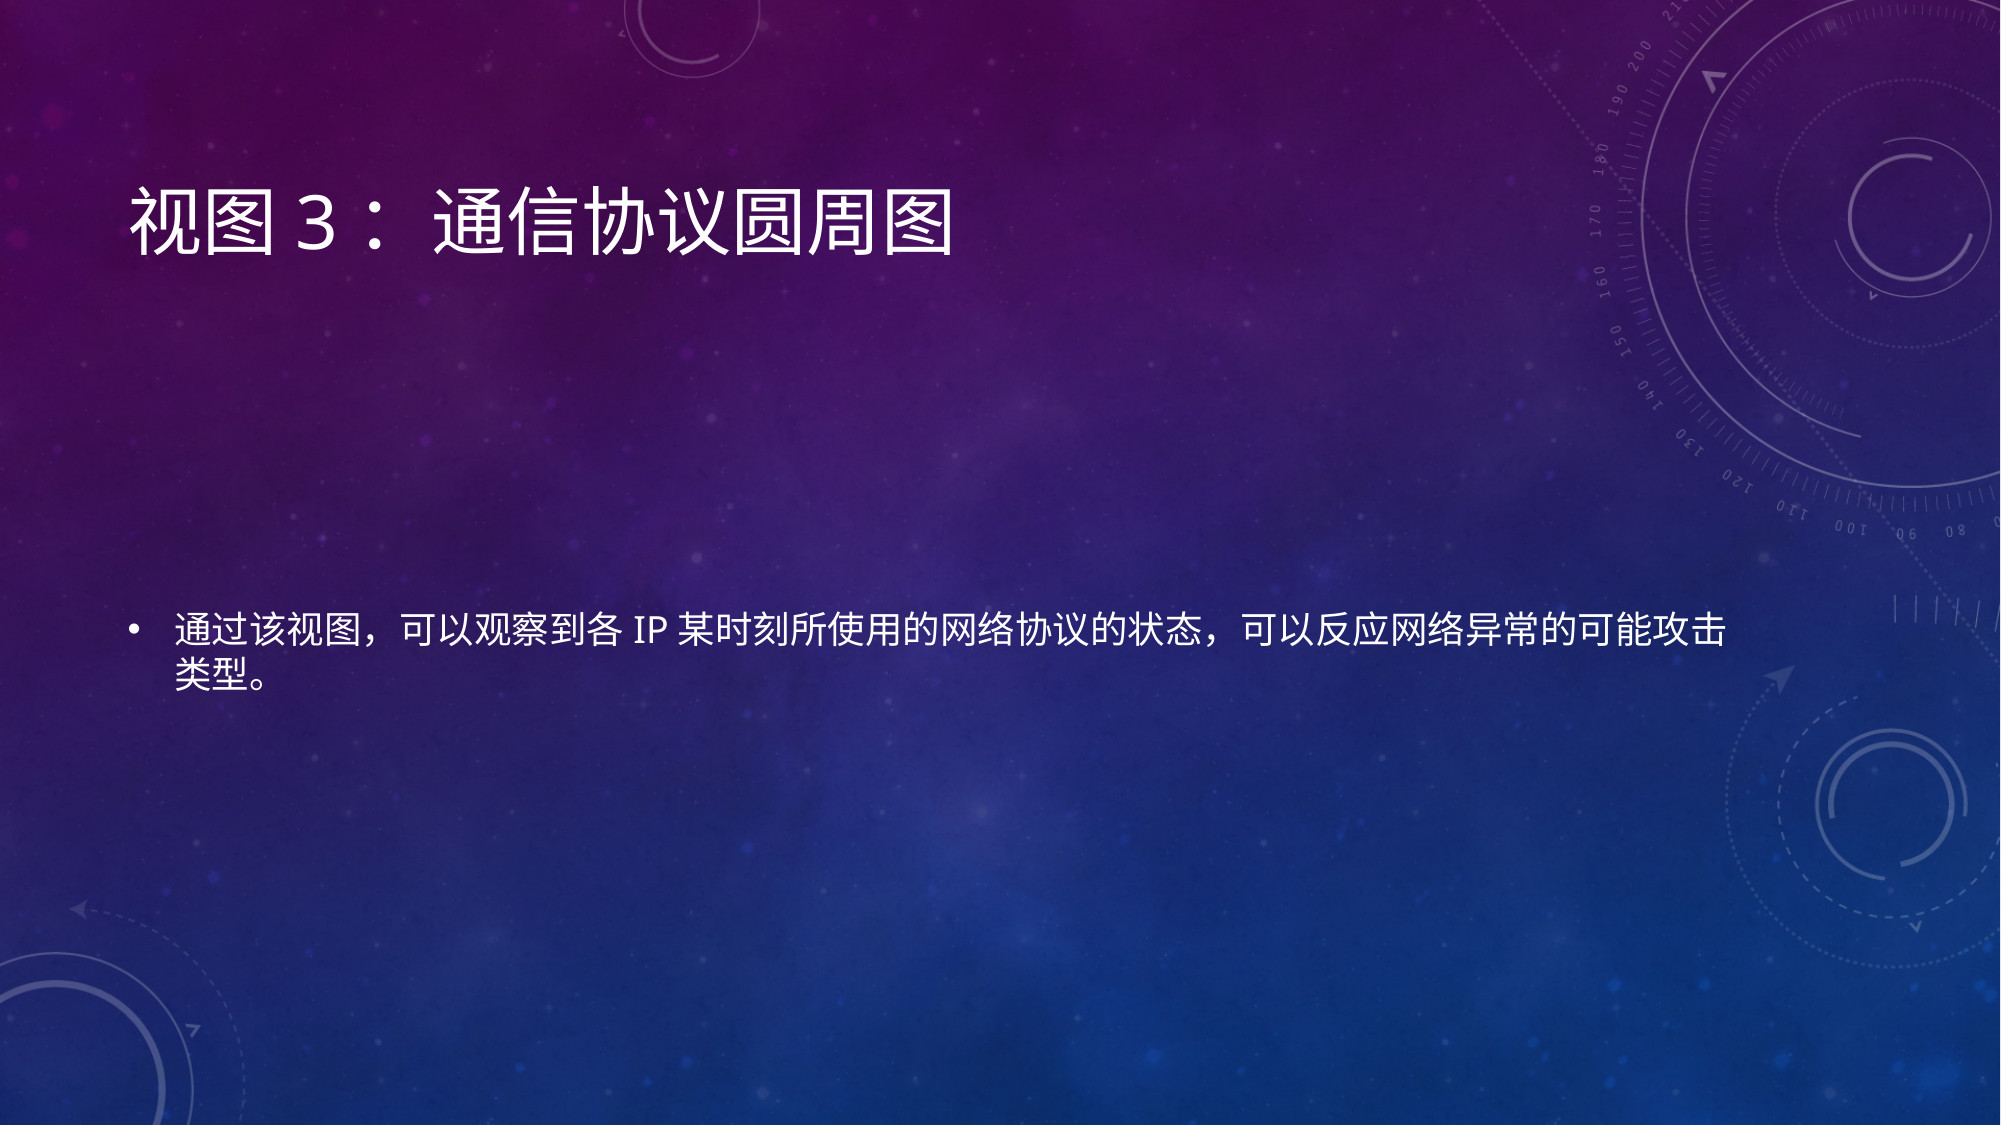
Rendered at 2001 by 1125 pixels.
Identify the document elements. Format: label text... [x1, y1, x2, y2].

list 通过该视图，可以观察到各IP某时刻所使用的网络协议的状态，可以反应网络异常的可能攻击类型。 [112, 351, 1775, 950]
picture [0, 0, 2001, 1125]
title 视图3：通信协议圆周图 [112, 99, 1775, 339]
